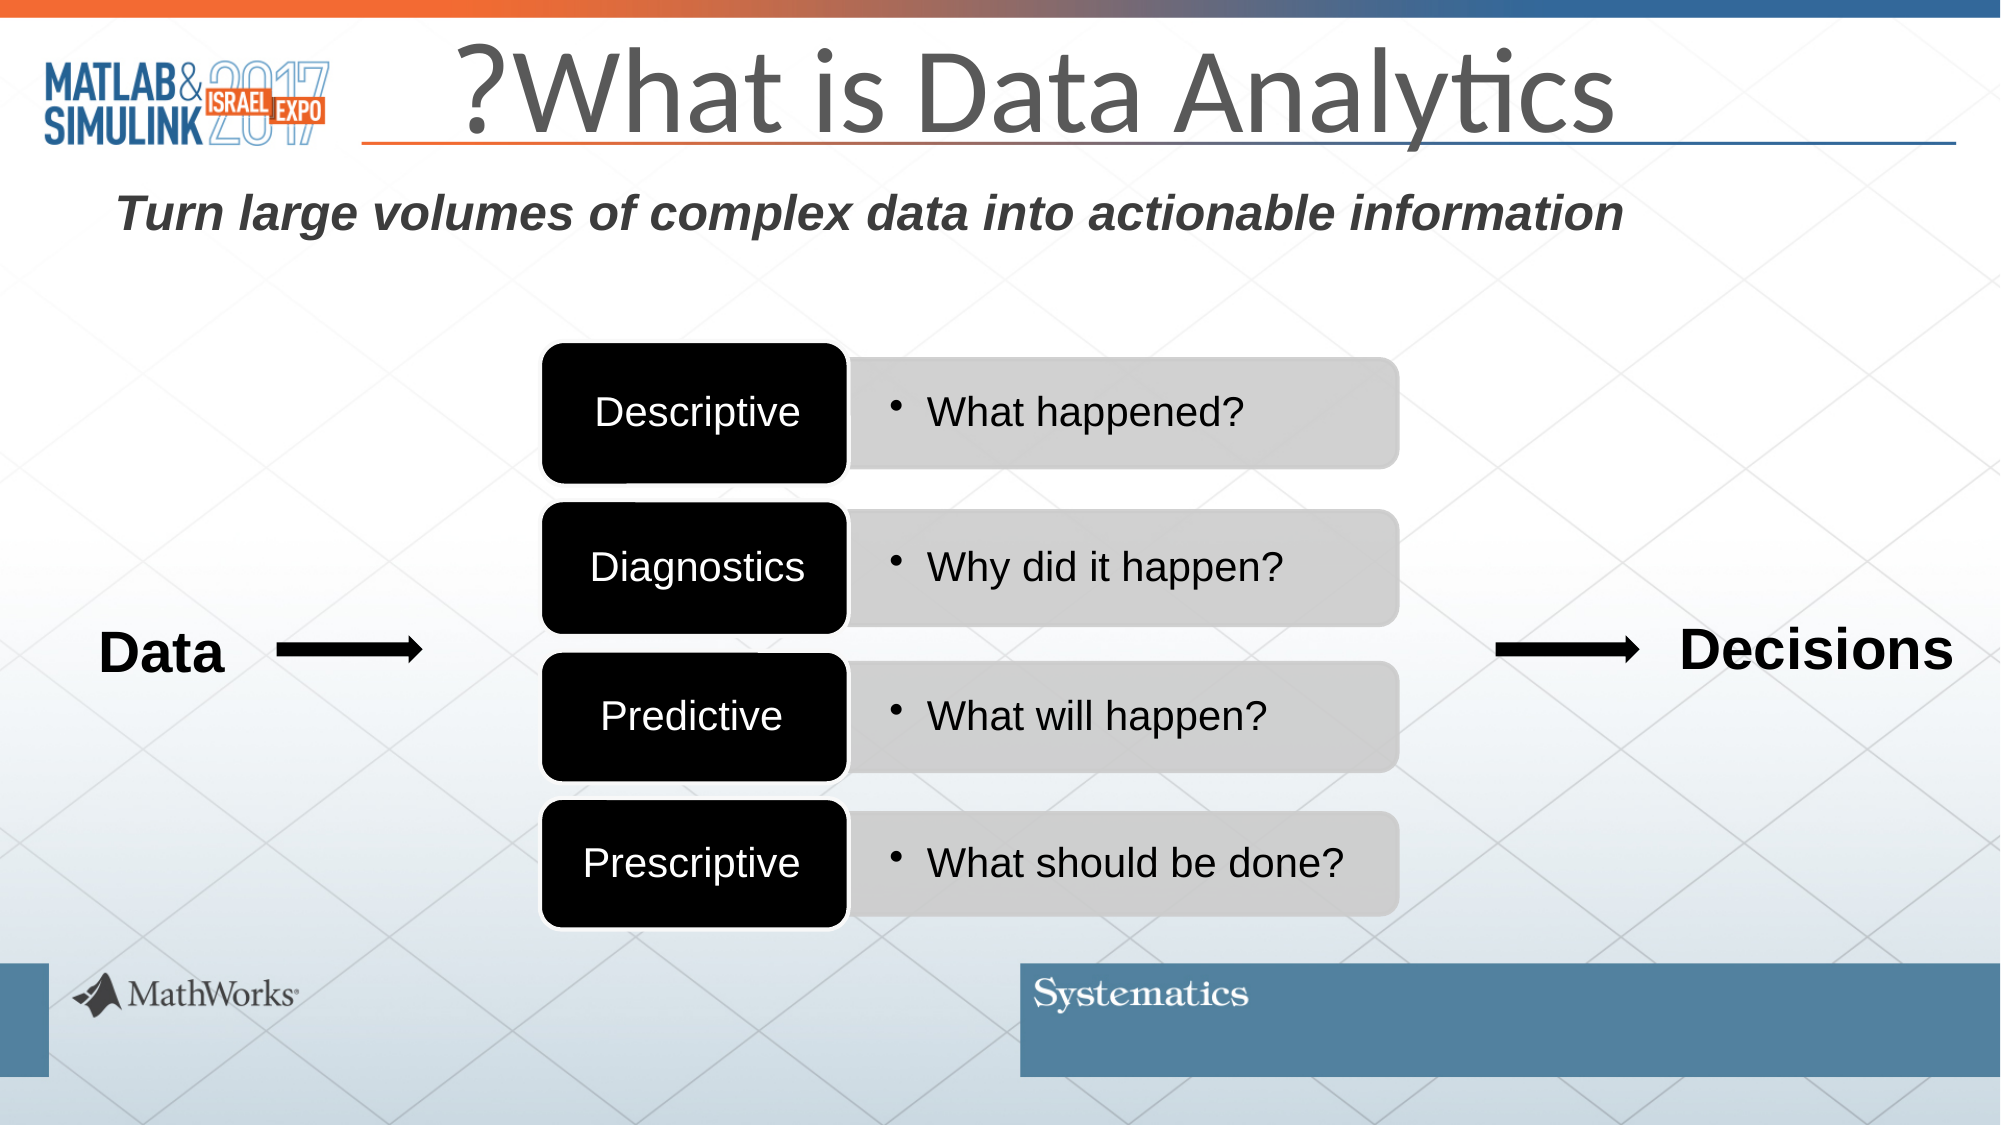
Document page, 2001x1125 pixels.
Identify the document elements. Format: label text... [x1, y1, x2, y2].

text_box [1493, 633, 1642, 666]
text_box Turn large volumes of complex data into actionable information [99, 173, 1843, 248]
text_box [449, 340, 1488, 930]
picture [0, 0, 2001, 1125]
text_box Decisions [1659, 604, 1975, 689]
title What is Data Analytics? [102, 0, 1903, 178]
text_box [274, 633, 425, 666]
text_box Data [62, 606, 262, 692]
